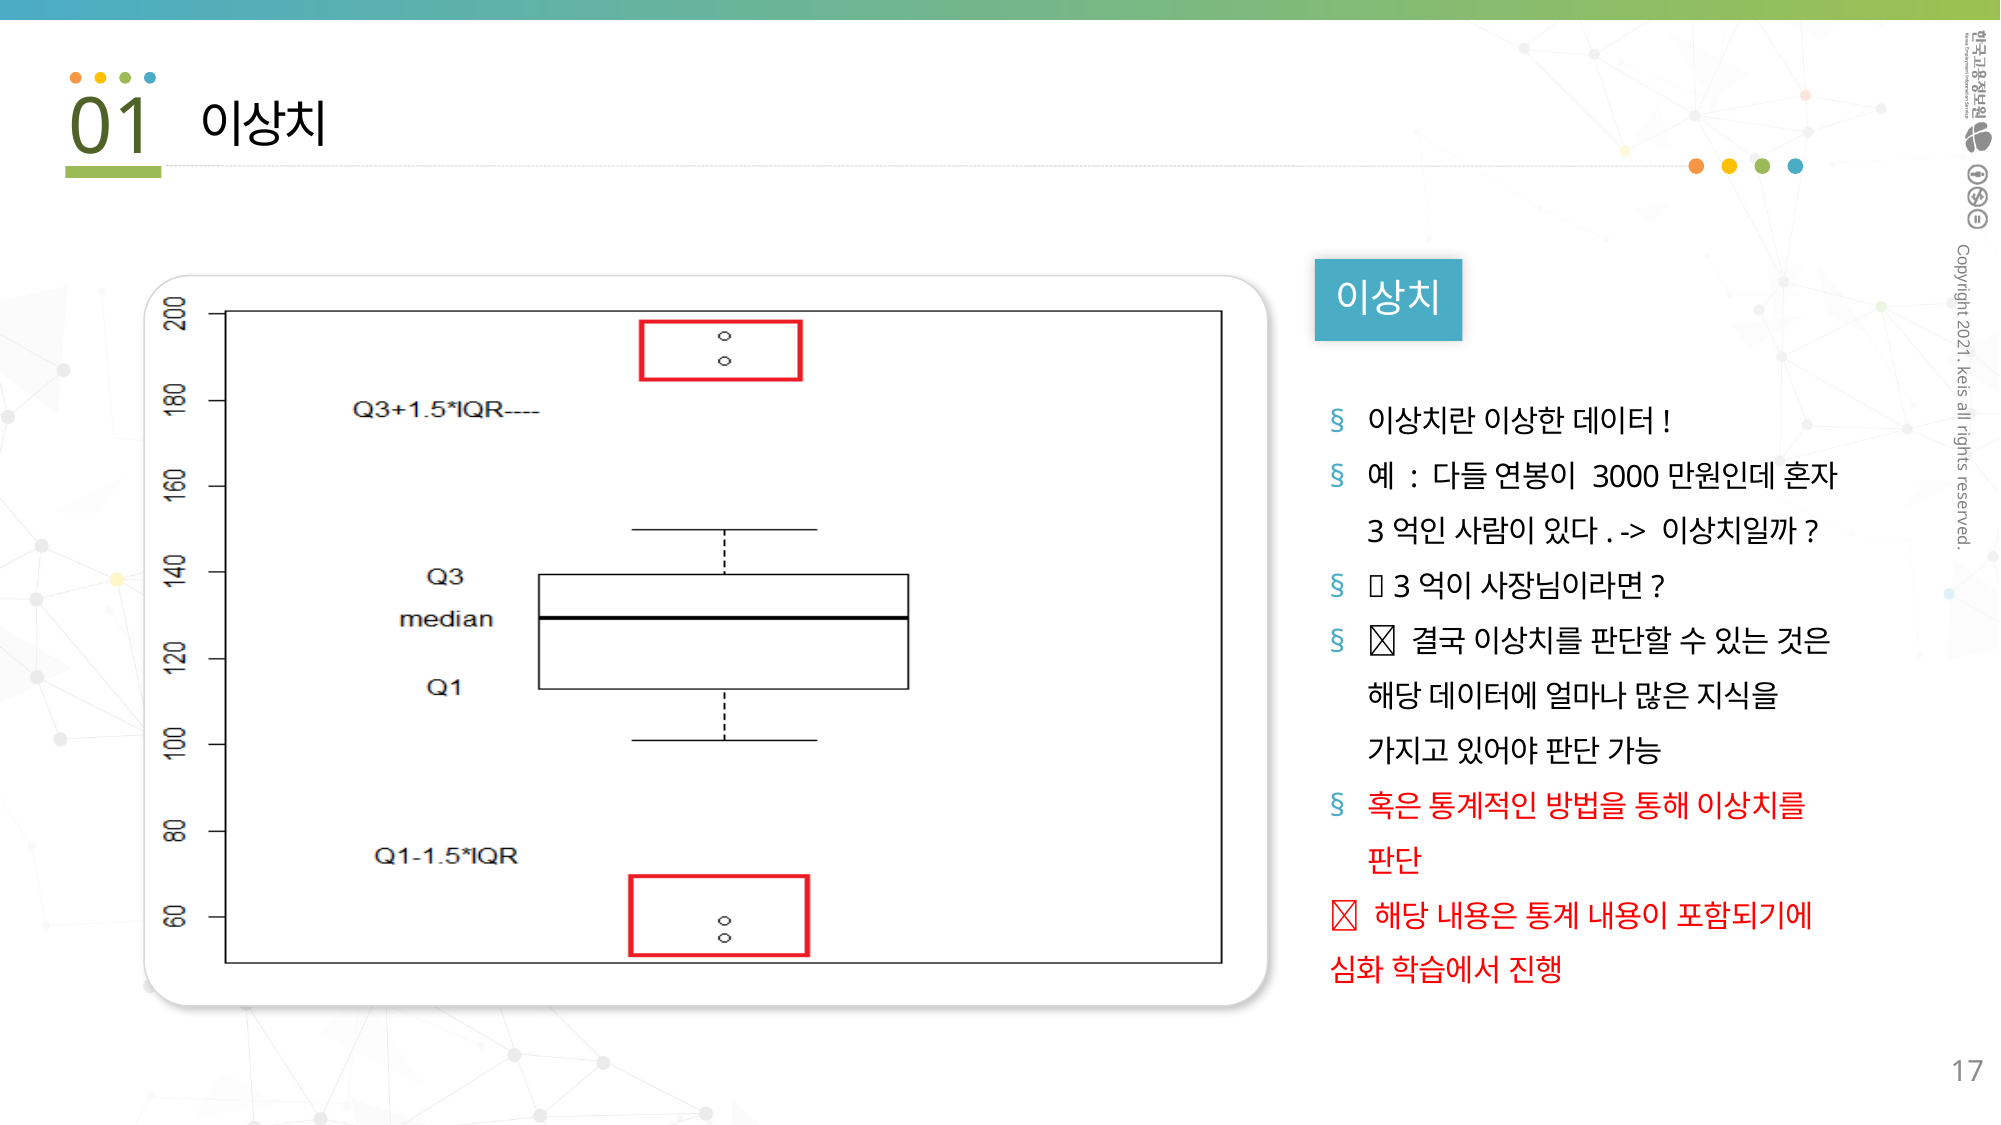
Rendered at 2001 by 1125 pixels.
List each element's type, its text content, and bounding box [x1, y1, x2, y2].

slide_number 17 [1532, 1042, 1999, 1103]
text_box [0, 0, 2000, 657]
text_box [143, 657, 1269, 1007]
text_box 이상치란 이상한 데이터! 예 : 다들 연봉이 3000만원인데 혼자 3억인 사람이 있다. -> 이상치일까?  3억이 사장님이라면?  결국 이상치를 판단할 수 있는 것은 해당 데이터에 얼마나 많은 지식을 가지고 있어야 판단 가능 혹은 통계적인 방법을 통해 이상치를 판단  해당 내용은 통계 내용이 포함되기에 심화 학습에서 진행 [1314, 657, 1867, 996]
